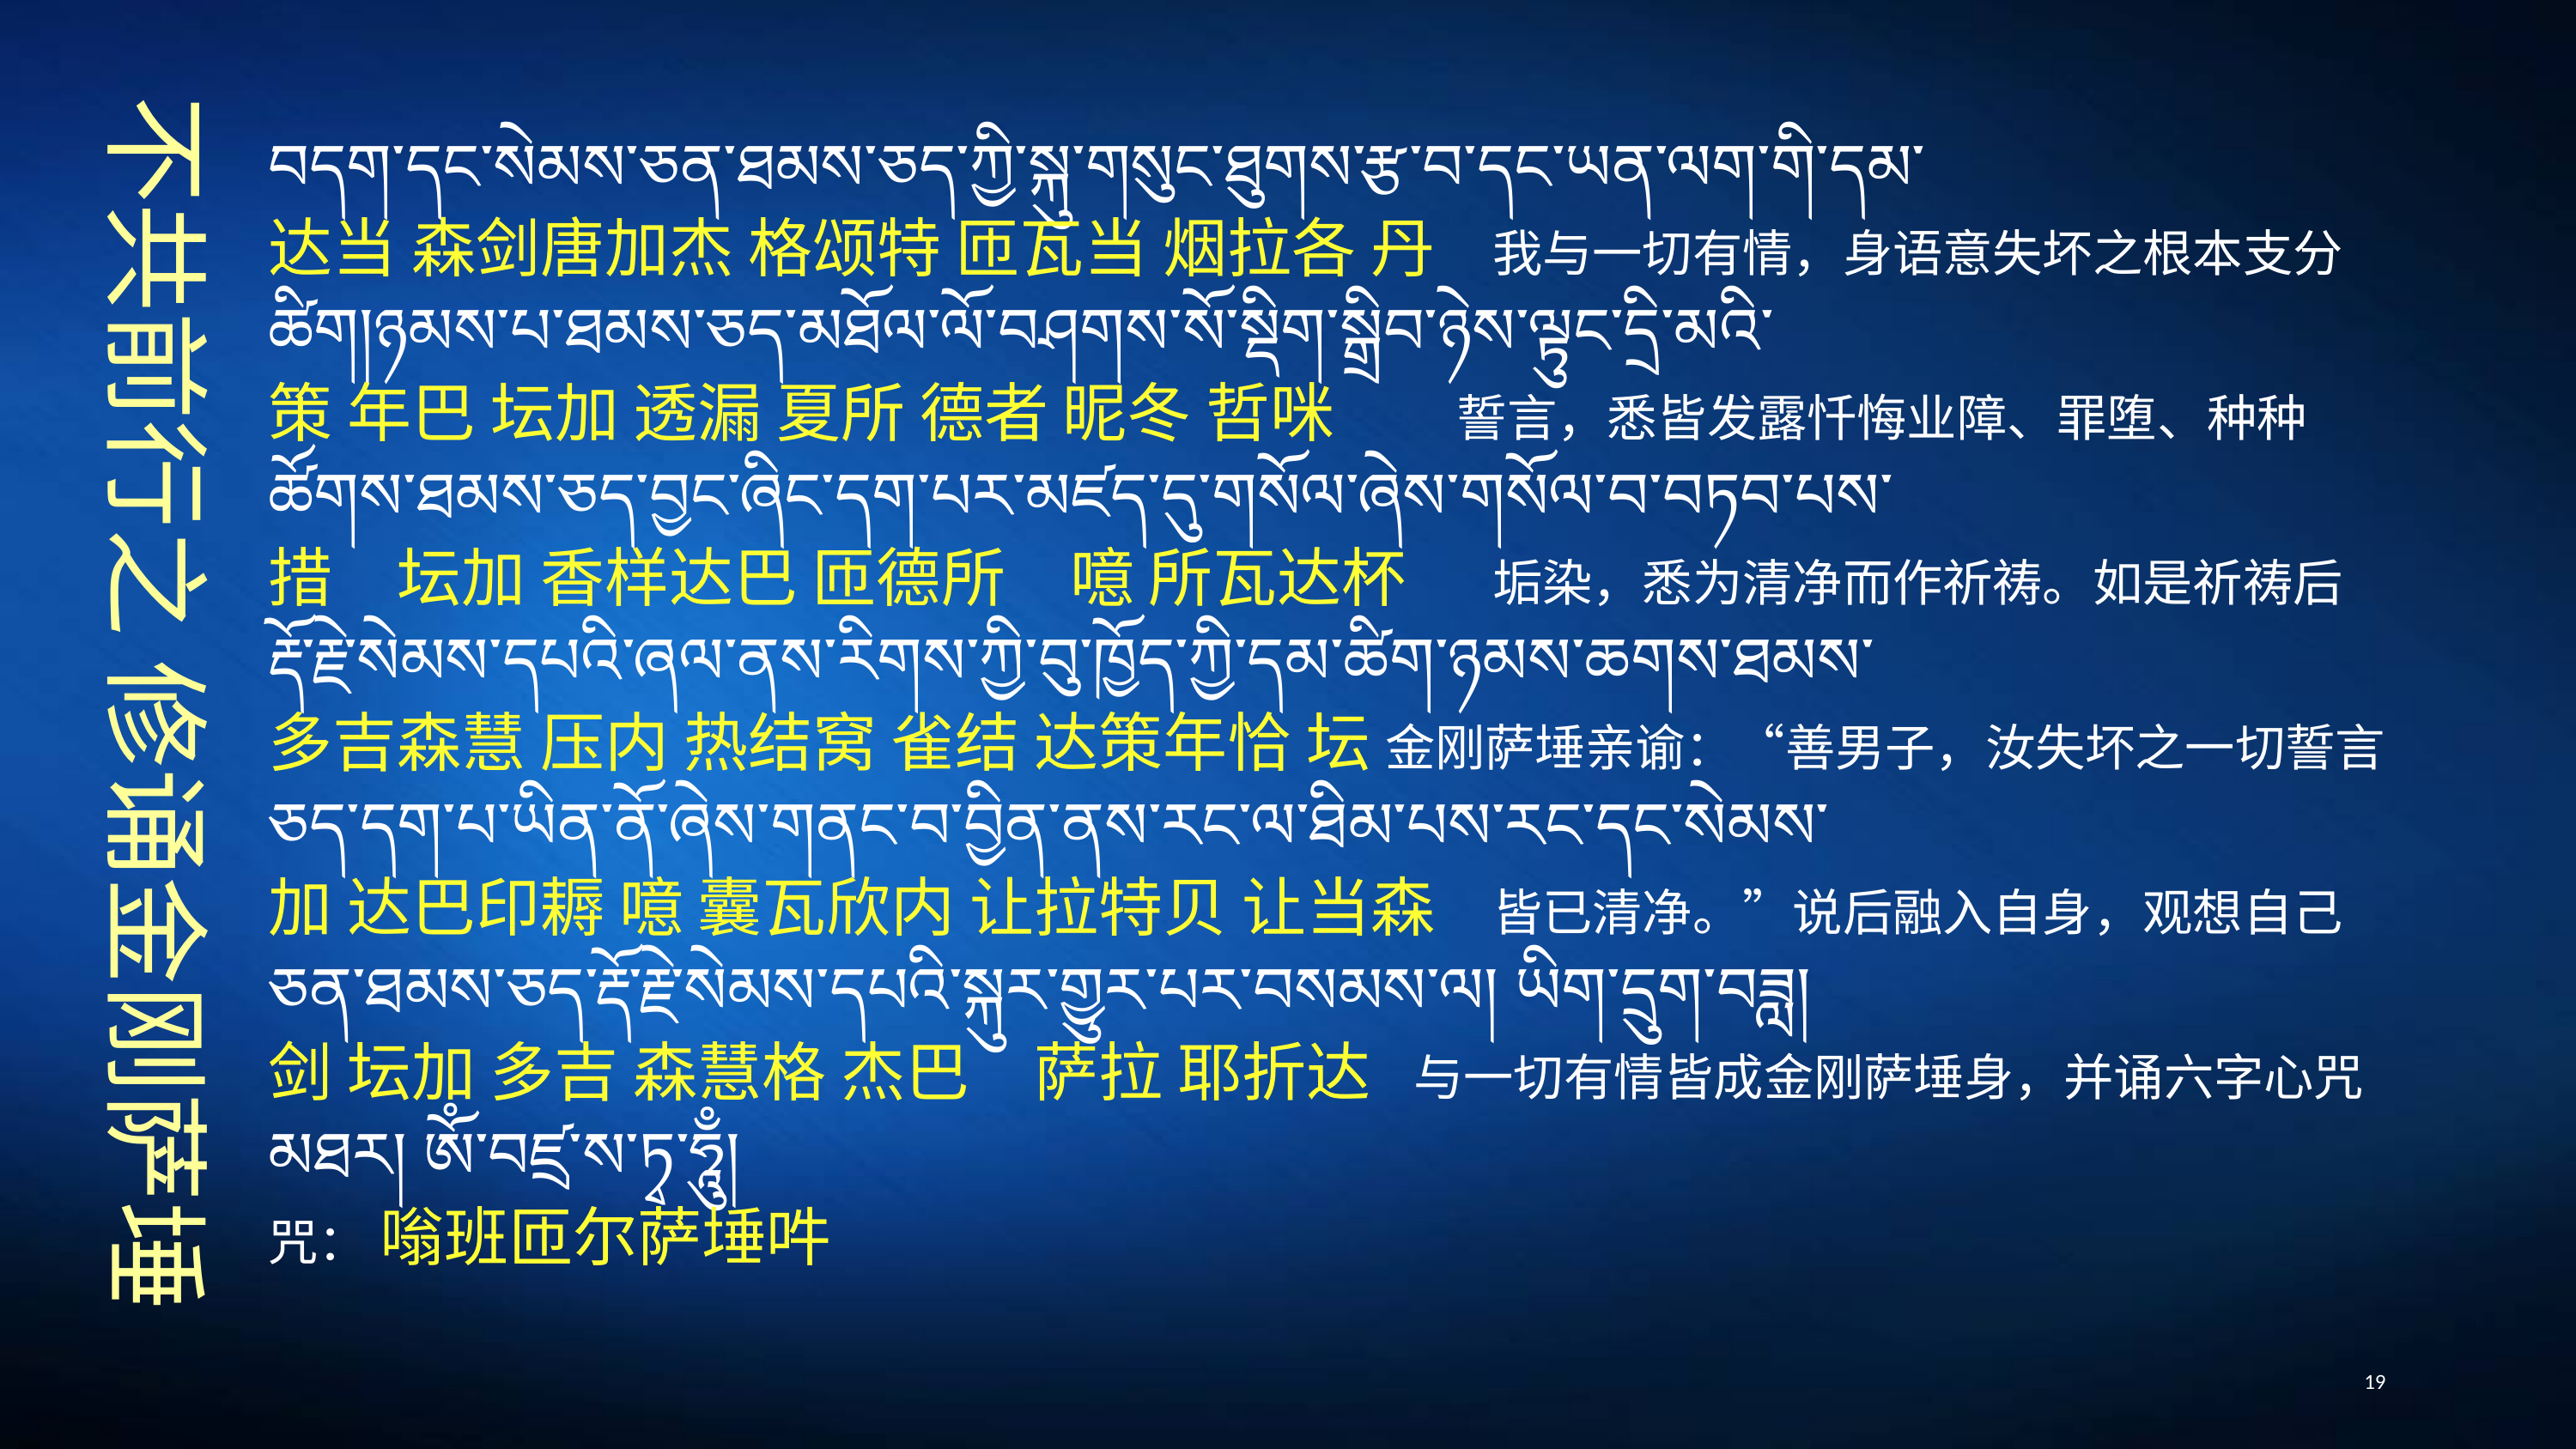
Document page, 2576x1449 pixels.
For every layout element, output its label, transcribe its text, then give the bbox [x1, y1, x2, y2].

title 不共前行之 修诵金刚萨埵 [10, 27, 210, 1379]
slide_number 19 [1819, 1343, 2399, 1420]
picture [0, 0, 2576, 1449]
list བདག་དང་སེམས་ཅན་ཐམས་ཅད་ཀྱི་སྐུ་གསུང་ཐུགས་རྩ་བ་དང་ཡན་ལག་གི་དམ་ 达当 森剑唐加杰 格颂特 匝瓦当 烟拉各 丹 我与一切有情，身语意失坏之根本支分 ཚིག།ཉམས་པ་ཐམས་ཅད་མཐོལ་ལོ་བཤགས་སོ་སྡིག་སྒྲིབ་ཉེས་ལྟུང་དྲི་མའི་ 策 年巴 坛加 透漏 夏所 德者 昵冬 哲咪 誓言，悉皆发露忏悔业障、罪堕、种种 ཚོགས་ཐམས་ཅད་བྱང་ཞིང་དག་པར་མཛད་དུ་གསོལ་ཞེས་གསོལ་བ་བཏབ་པས་ 措 坛加 香样达巴 匝德所 噫 所瓦达杯 垢染，悉为清净而作祈祷。如是祈祷后 རྡོ་རྗེ་སེམས་དཔའི་ཞལ་ནས་རིགས་ཀྱི་བུ་ཁྱོད་ཀྱི་དམ་ཚིག་ཉམས་ཆགས་ཐམས་ 多吉森慧 压内 热结窝 雀结 达策年恰 坛 金刚萨埵亲谕：“善男子，汝失坏之一切誓言 ཅད་དག་པ་ཡིན་ནོ་ཞེས་གནང་བ་བྱིན་ནས་རང་ལ་ཐིམ་པས་རང་དང་སེམས་ 加 达巴印耨 噫 囊瓦欣内 让拉特贝 让当森 皆已清净。”说后融入自身，观想自己 ཅན་ཐམས་ཅད་རྡོ་རྗེ་སེམས་དཔའི་སྐུར་གྱུར་པར་བསམས་ལ། ཡིག་དྲུག་བཟླ། 剑 坛加 多吉 森慧格 杰巴 萨拉 耶折达 与一切有情皆成金刚萨埵身，并诵六字心咒 མཐར། ཨོཾ་བཛྲ་ས་ཏྭ་ཧཱུྃ། 咒： 嗡班匝尔萨埵吽 [268, 134, 2512, 1449]
